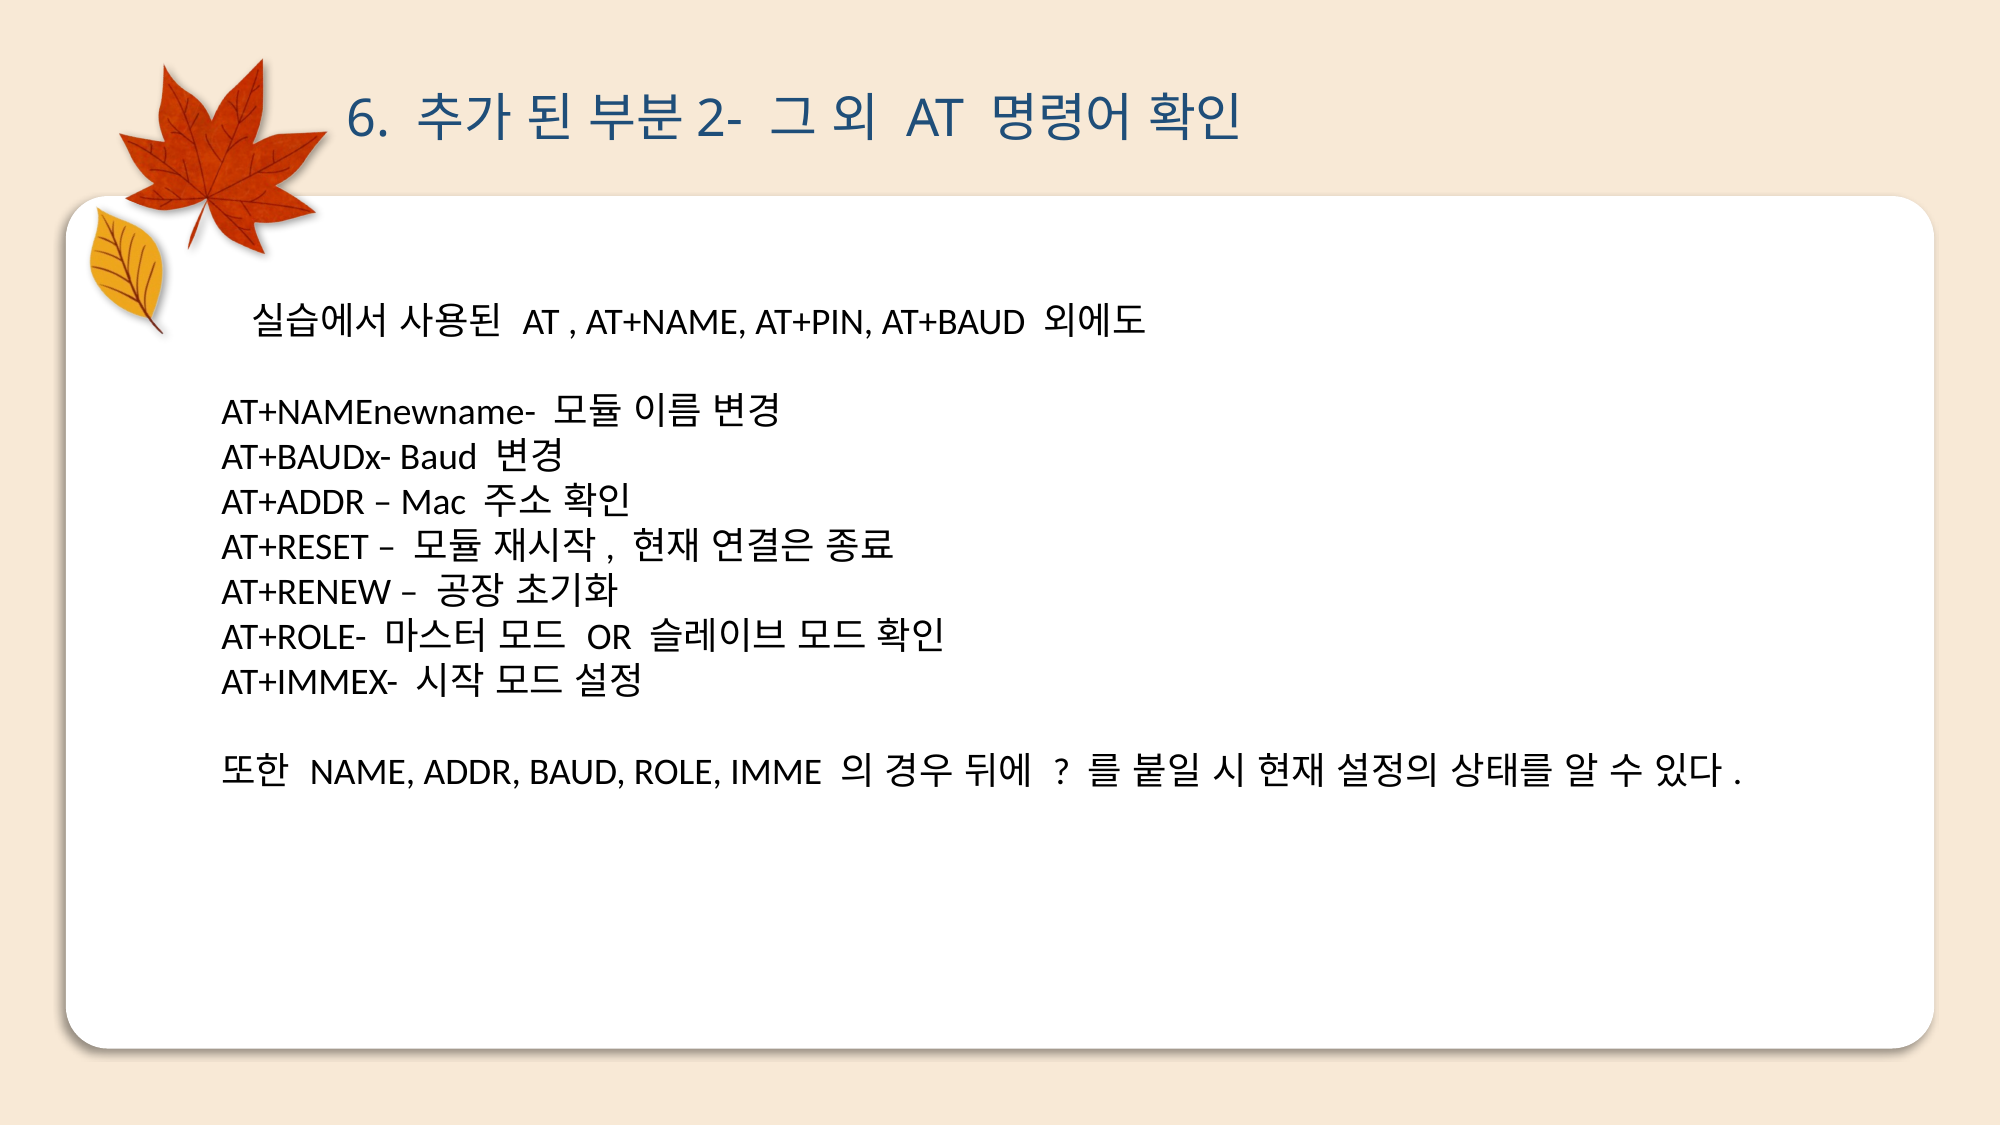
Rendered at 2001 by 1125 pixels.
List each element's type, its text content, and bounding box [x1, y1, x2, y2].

picture [56, 18, 339, 340]
text_box [64, 194, 1936, 1050]
text_box 실습에서 사용된 AT , AT+NAME, AT+PIN, AT+BAUD 외에도 AT+NAMEnewname- 모듈 이름 변경 AT+BAUDx- Baud 변경 AT+ADDR – Mac 주소 확인 AT+RESET – 모듈 재시작, 현재 연결은 종료 AT+RENEW – 공장 초기화 AT+ROLE- 마스터 모드 OR 슬레이브 모드 확인 AT+IMMEX- 시작 모드 설정 또한 NAME, ADDR, BAUD, ROLE, IMME 의 경우 뒤에 ? 를 붙일 시 현재 설정의 상태를 알 수 있다. [206, 289, 1809, 800]
text_box [0, 0, 2000, 1125]
text_box 6. 추가 된 부분2- 그 외 AT 명령어 확인 [331, 45, 1334, 155]
